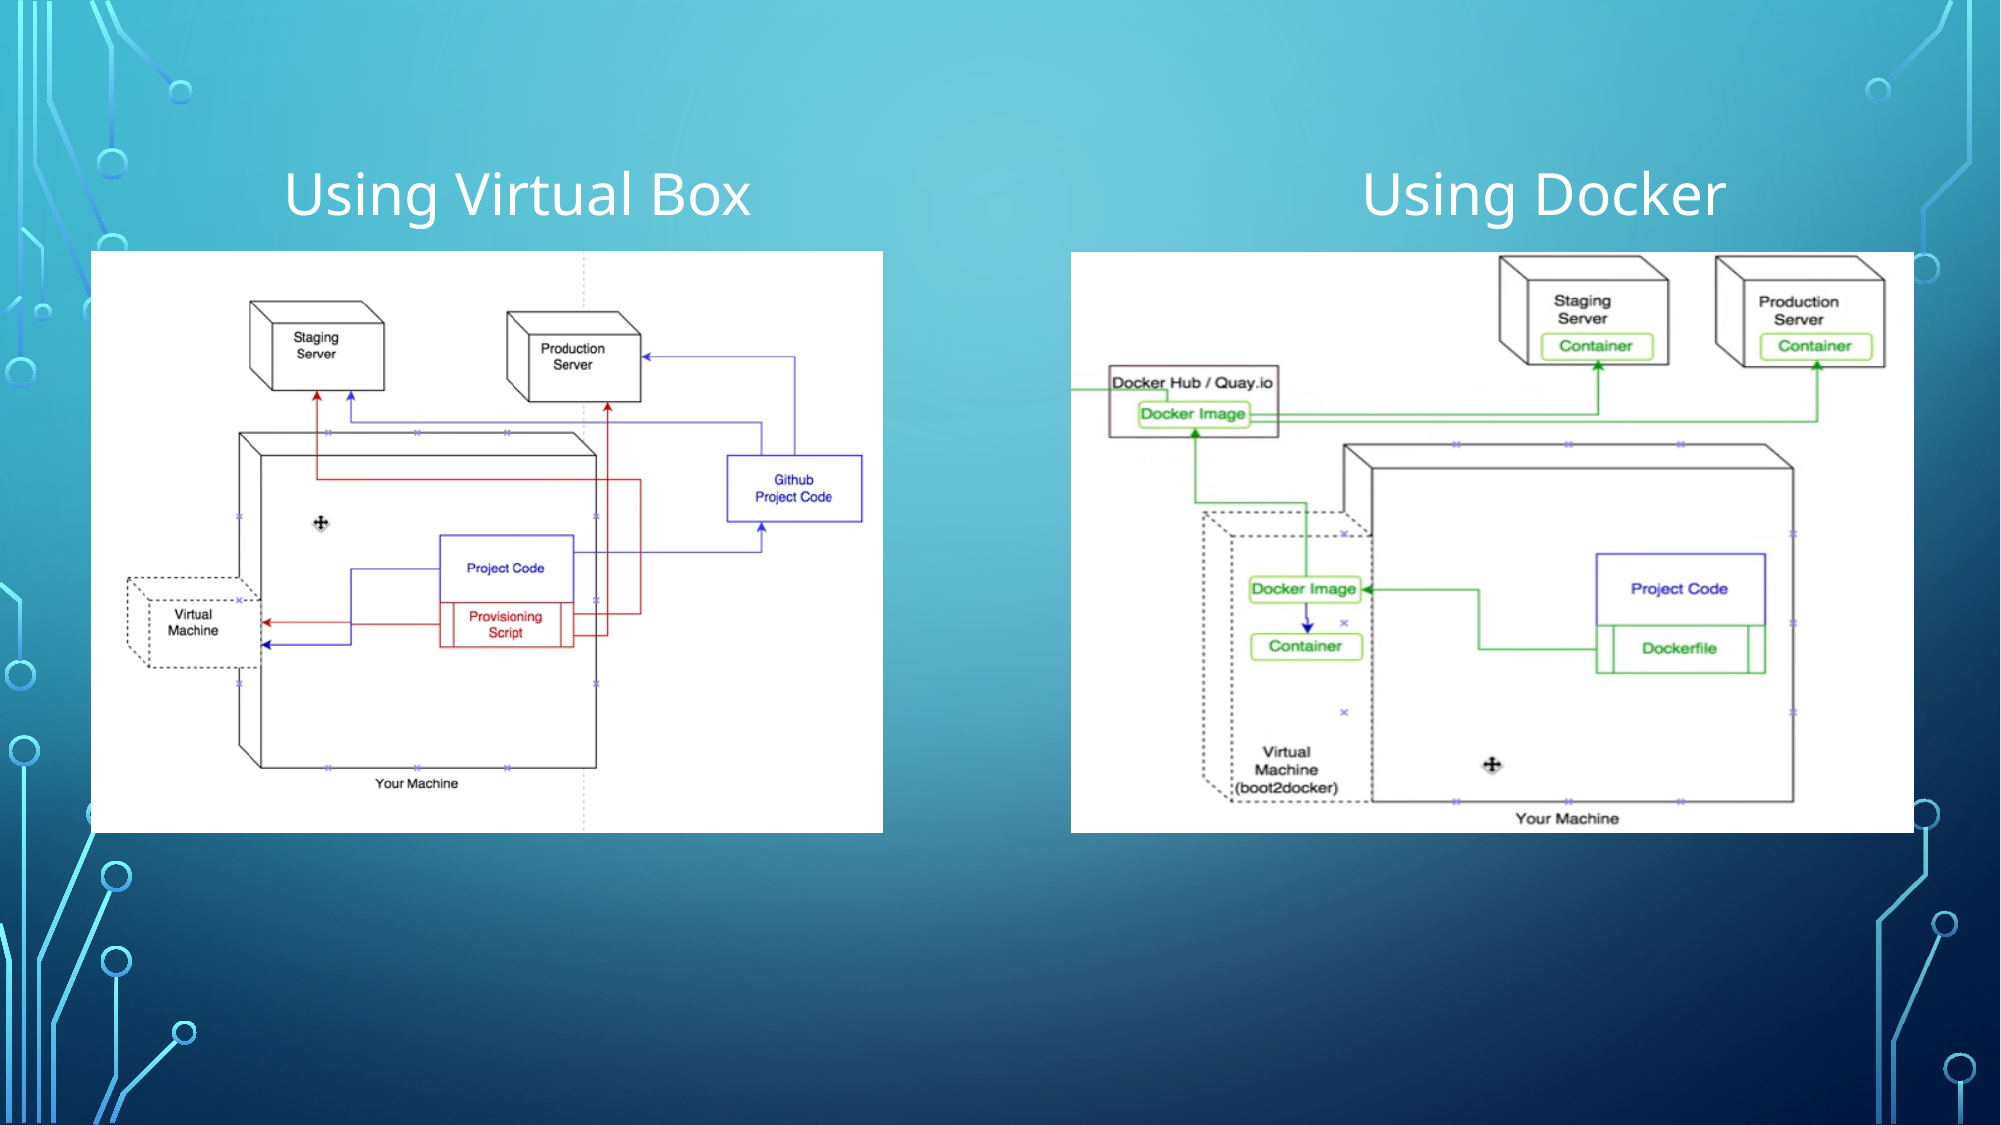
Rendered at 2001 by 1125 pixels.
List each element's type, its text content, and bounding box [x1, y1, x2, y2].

picture [1071, 252, 1914, 834]
text_box Using Virtual Box [268, 149, 836, 235]
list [91, 251, 883, 834]
text_box Using Docker [1346, 149, 1914, 235]
